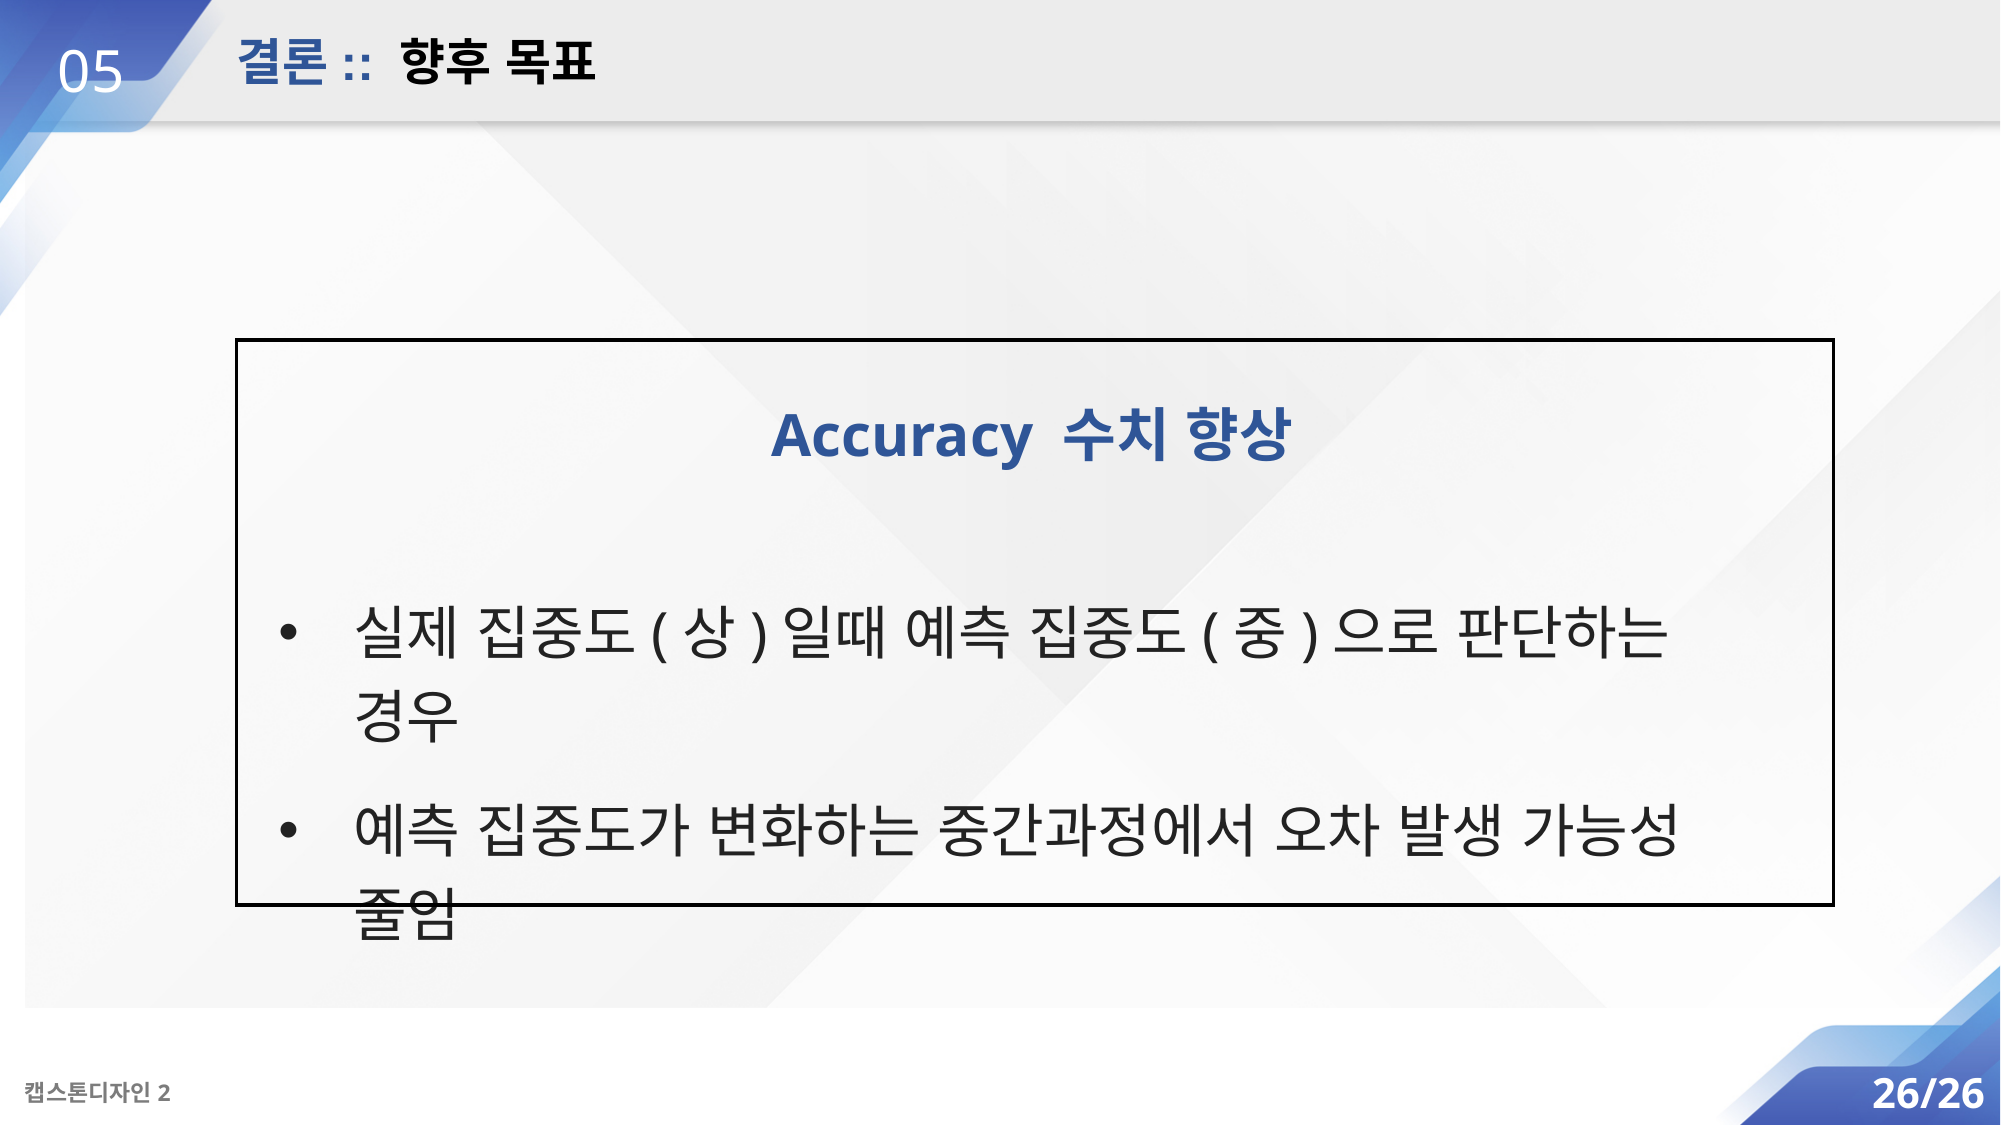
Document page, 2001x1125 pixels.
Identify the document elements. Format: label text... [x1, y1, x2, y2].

picture [0, 0, 2001, 1125]
text_box 캡스톤디자인2 [9, 1071, 551, 1114]
text_box 05 [57, 42, 125, 106]
text_box [236, 339, 1834, 906]
text_box 결론:: 향후 목표 [221, 22, 614, 98]
text_box Accuracy 수치 향상 실제 집중도(상)일때 예측 집중도(중)으로 판단하는 경우 예측 집중도가 변화하는 중간과정에서 오차 발생 가능성 줄임 [263, 906, 1785, 1040]
text_box 26/26 [1817, 1059, 2000, 1125]
